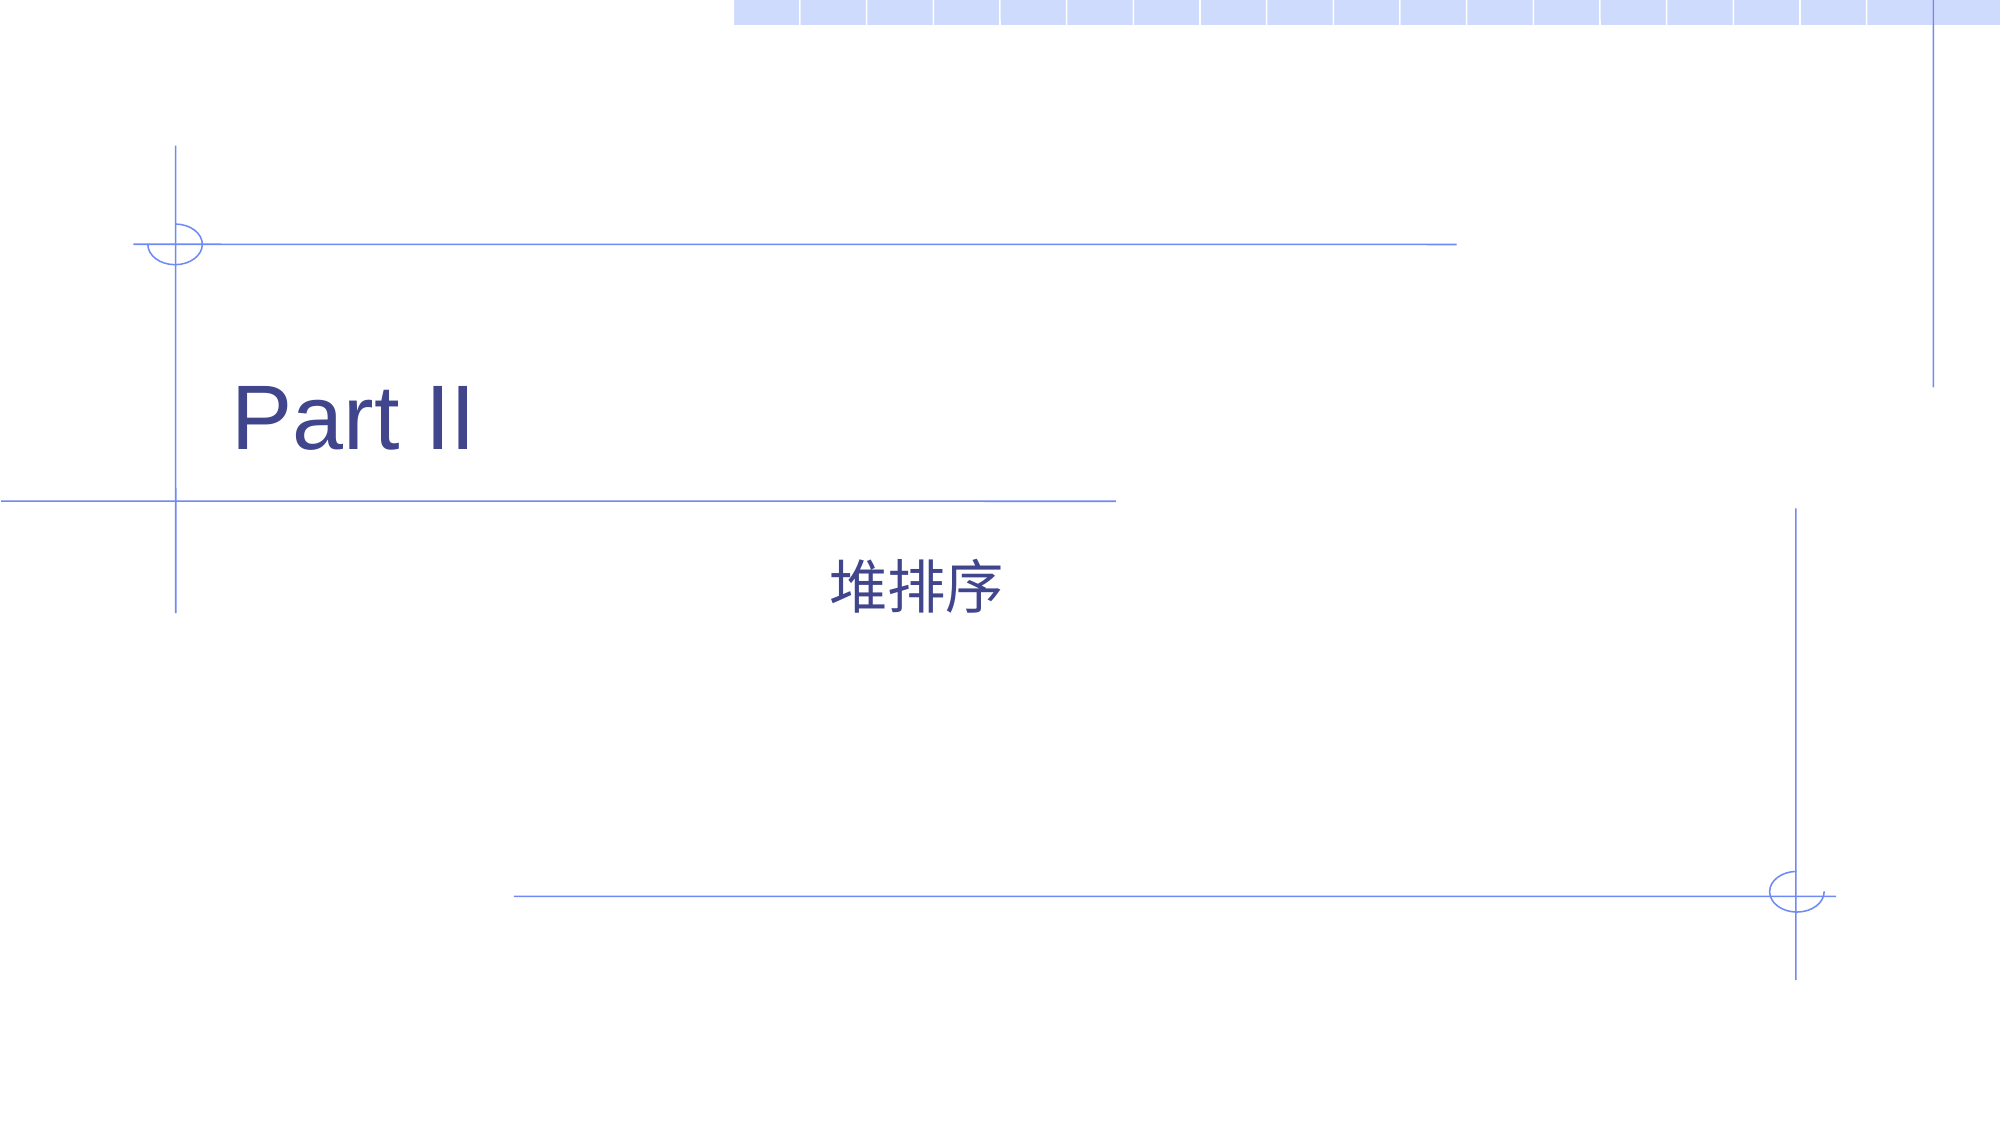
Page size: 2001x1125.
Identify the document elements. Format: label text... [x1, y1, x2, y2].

subtitle 堆排序 [216, 542, 1617, 831]
title Part II [216, 287, 1917, 475]
